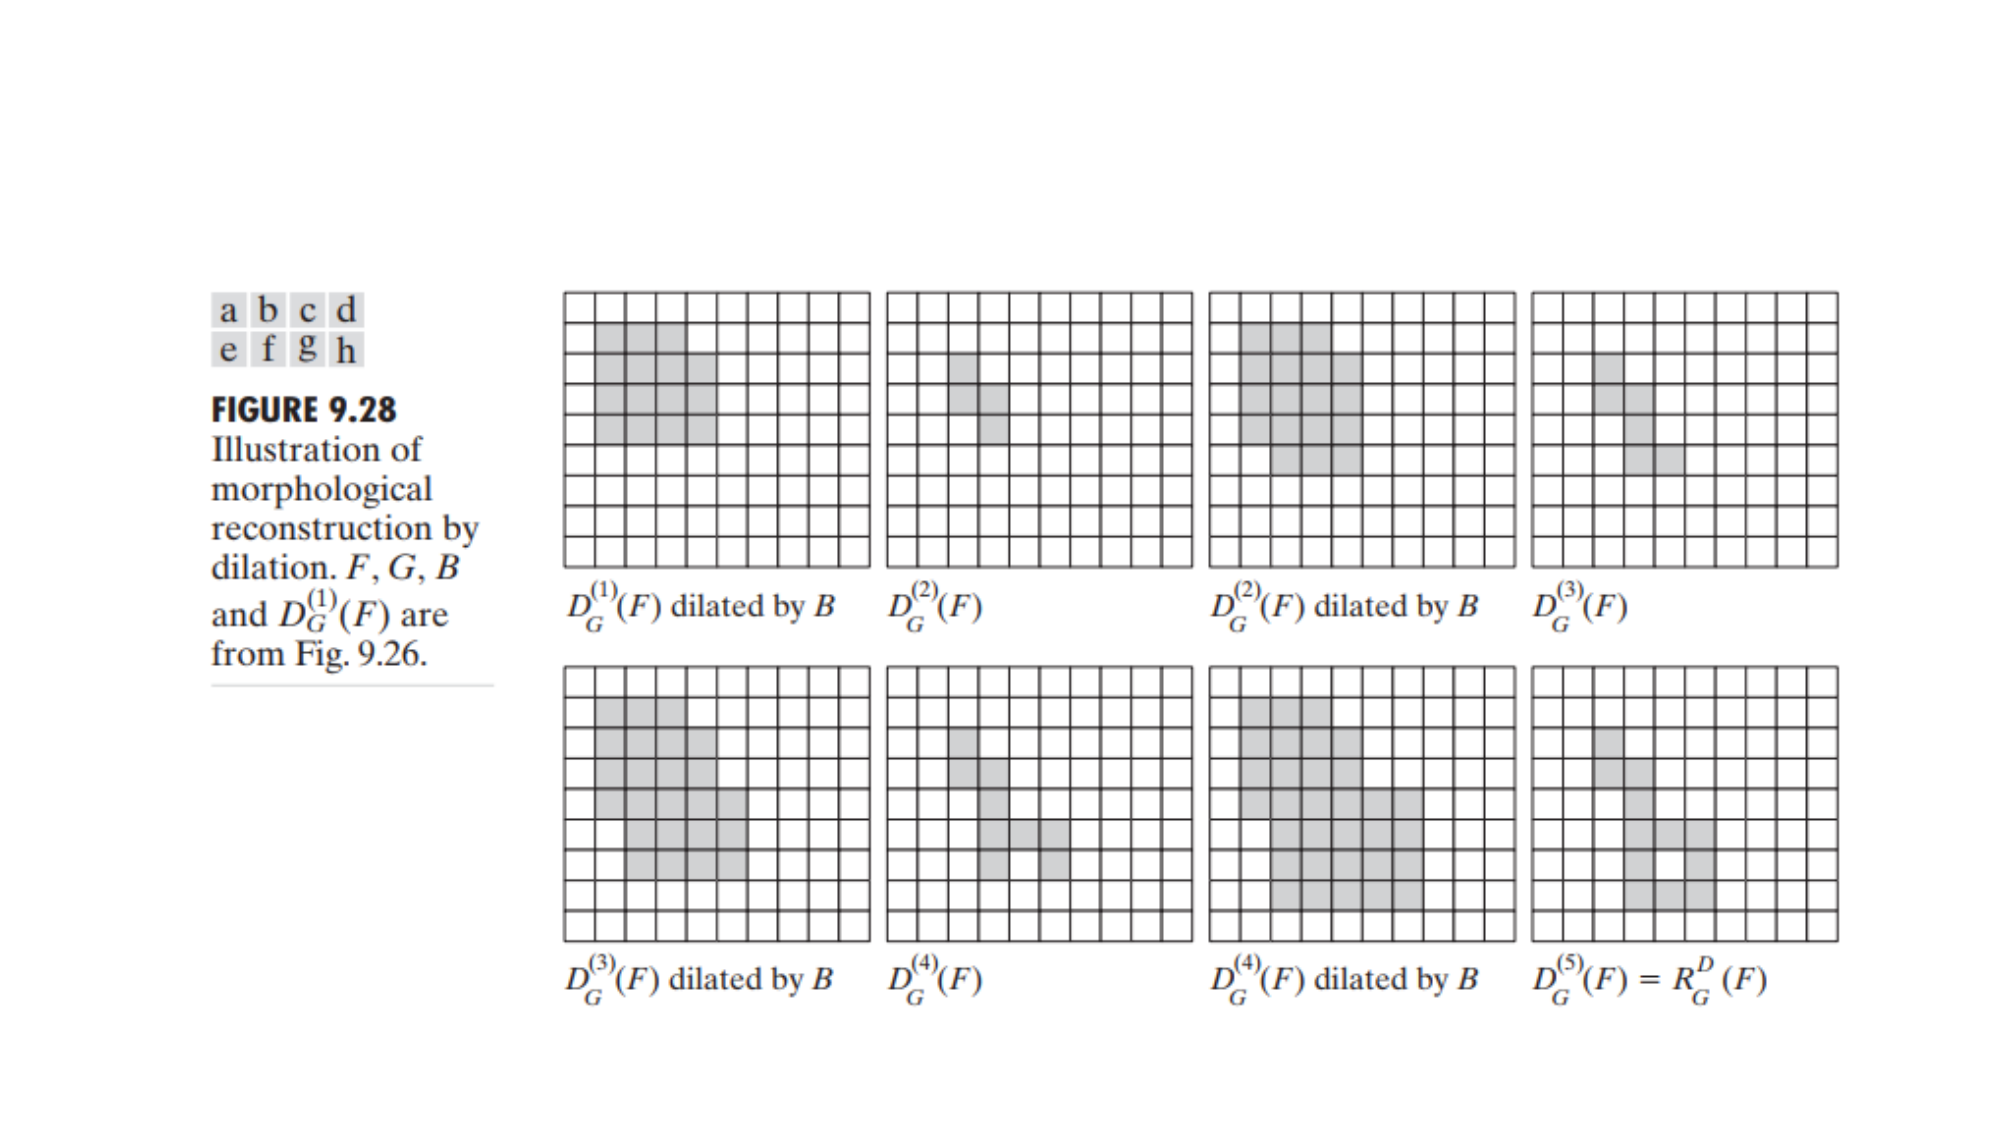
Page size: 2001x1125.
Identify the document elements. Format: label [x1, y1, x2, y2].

picture [188, 277, 1863, 1031]
